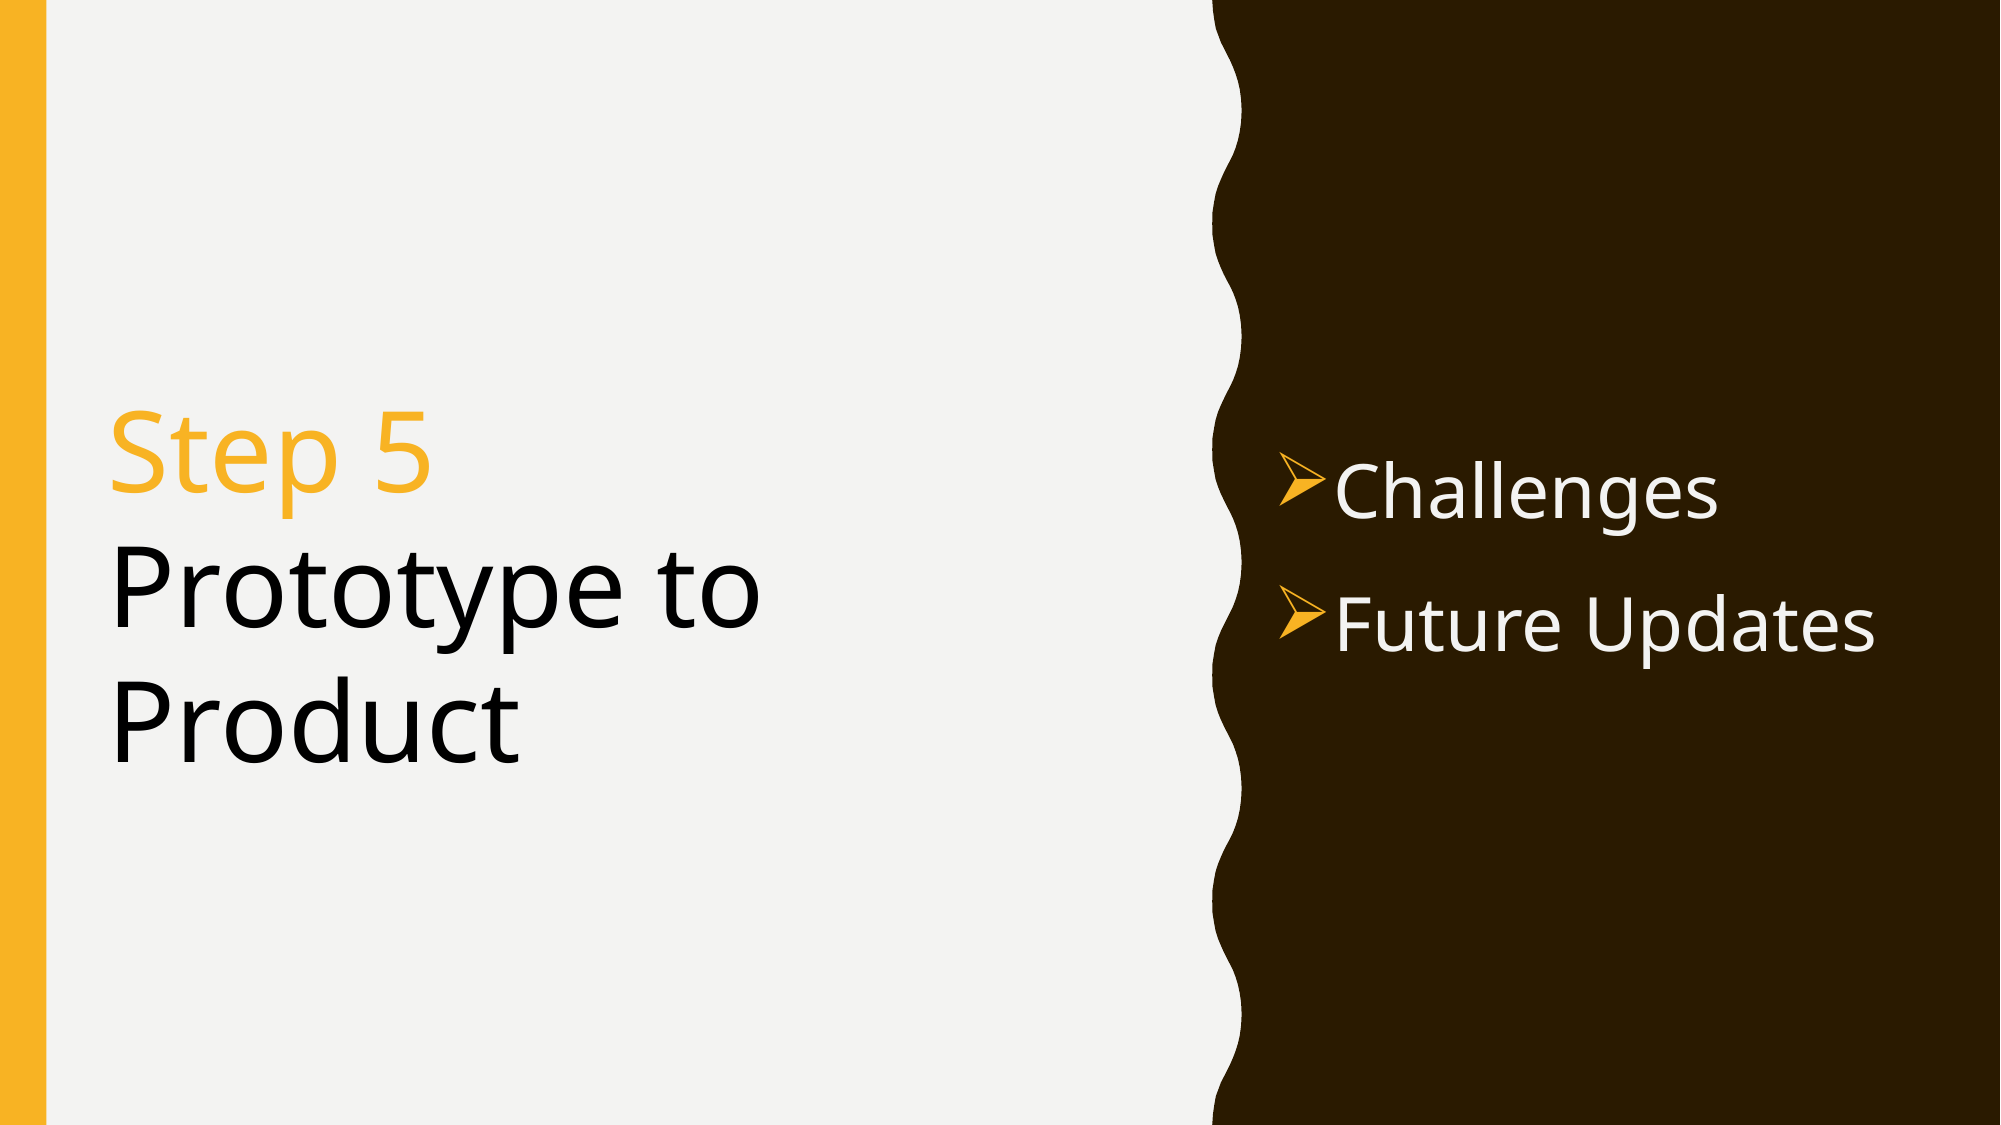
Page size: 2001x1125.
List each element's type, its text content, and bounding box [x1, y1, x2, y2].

list Challenges Future Updates [1258, 418, 2000, 707]
text_box Step 5 Prototype to Product [93, 372, 1199, 792]
